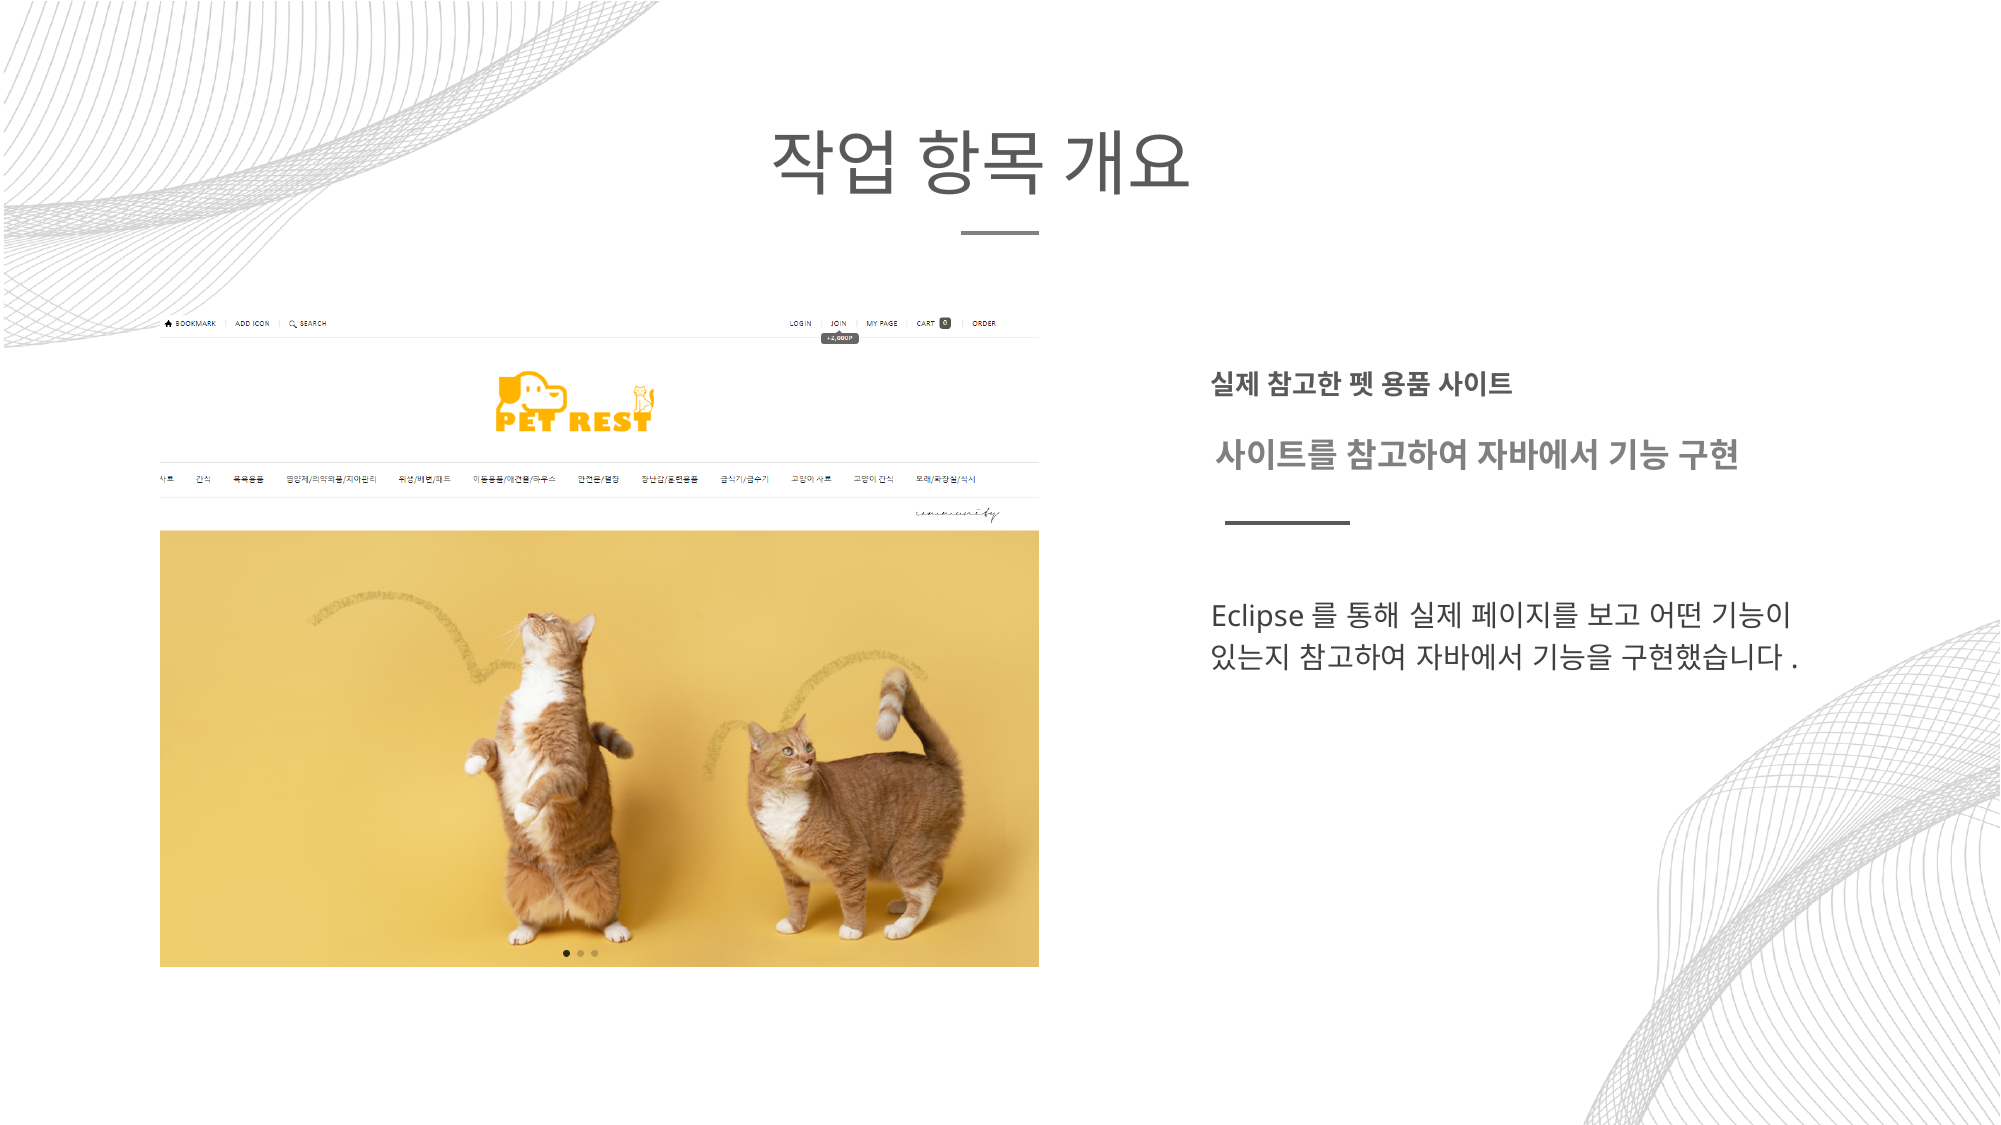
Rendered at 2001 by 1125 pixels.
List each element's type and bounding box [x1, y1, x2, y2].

text_box [118, 111, 1813, 1007]
